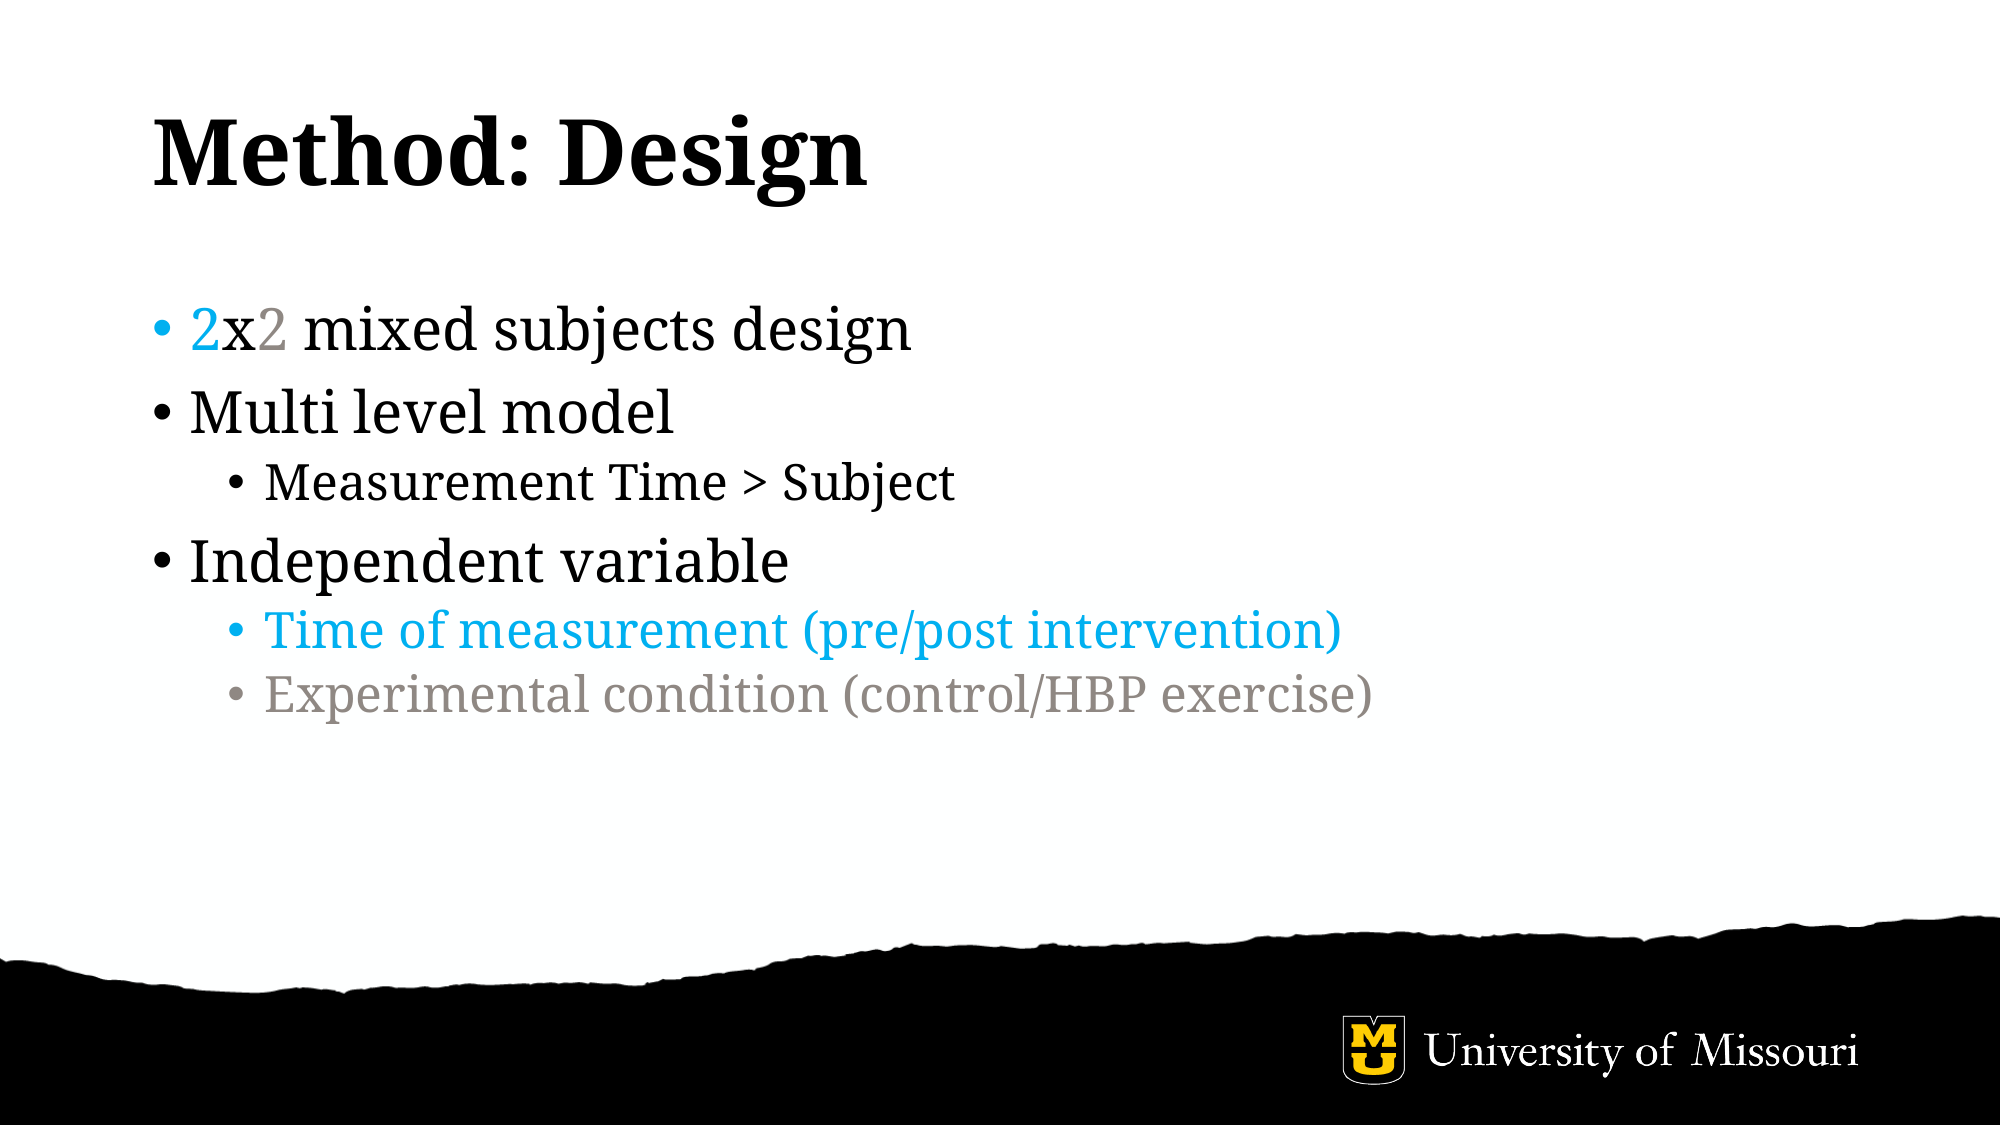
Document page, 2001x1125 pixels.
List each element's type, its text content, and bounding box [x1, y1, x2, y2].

title Method: Design [137, 87, 1863, 224]
list 2x2 mixed subjects design Multi level model Measurement Time > Subject Independent variable Time of measurement (pre/post intervention) Experimental condition (control/HBP exercise) [137, 292, 1863, 902]
picture [0, 901, 2000, 1125]
